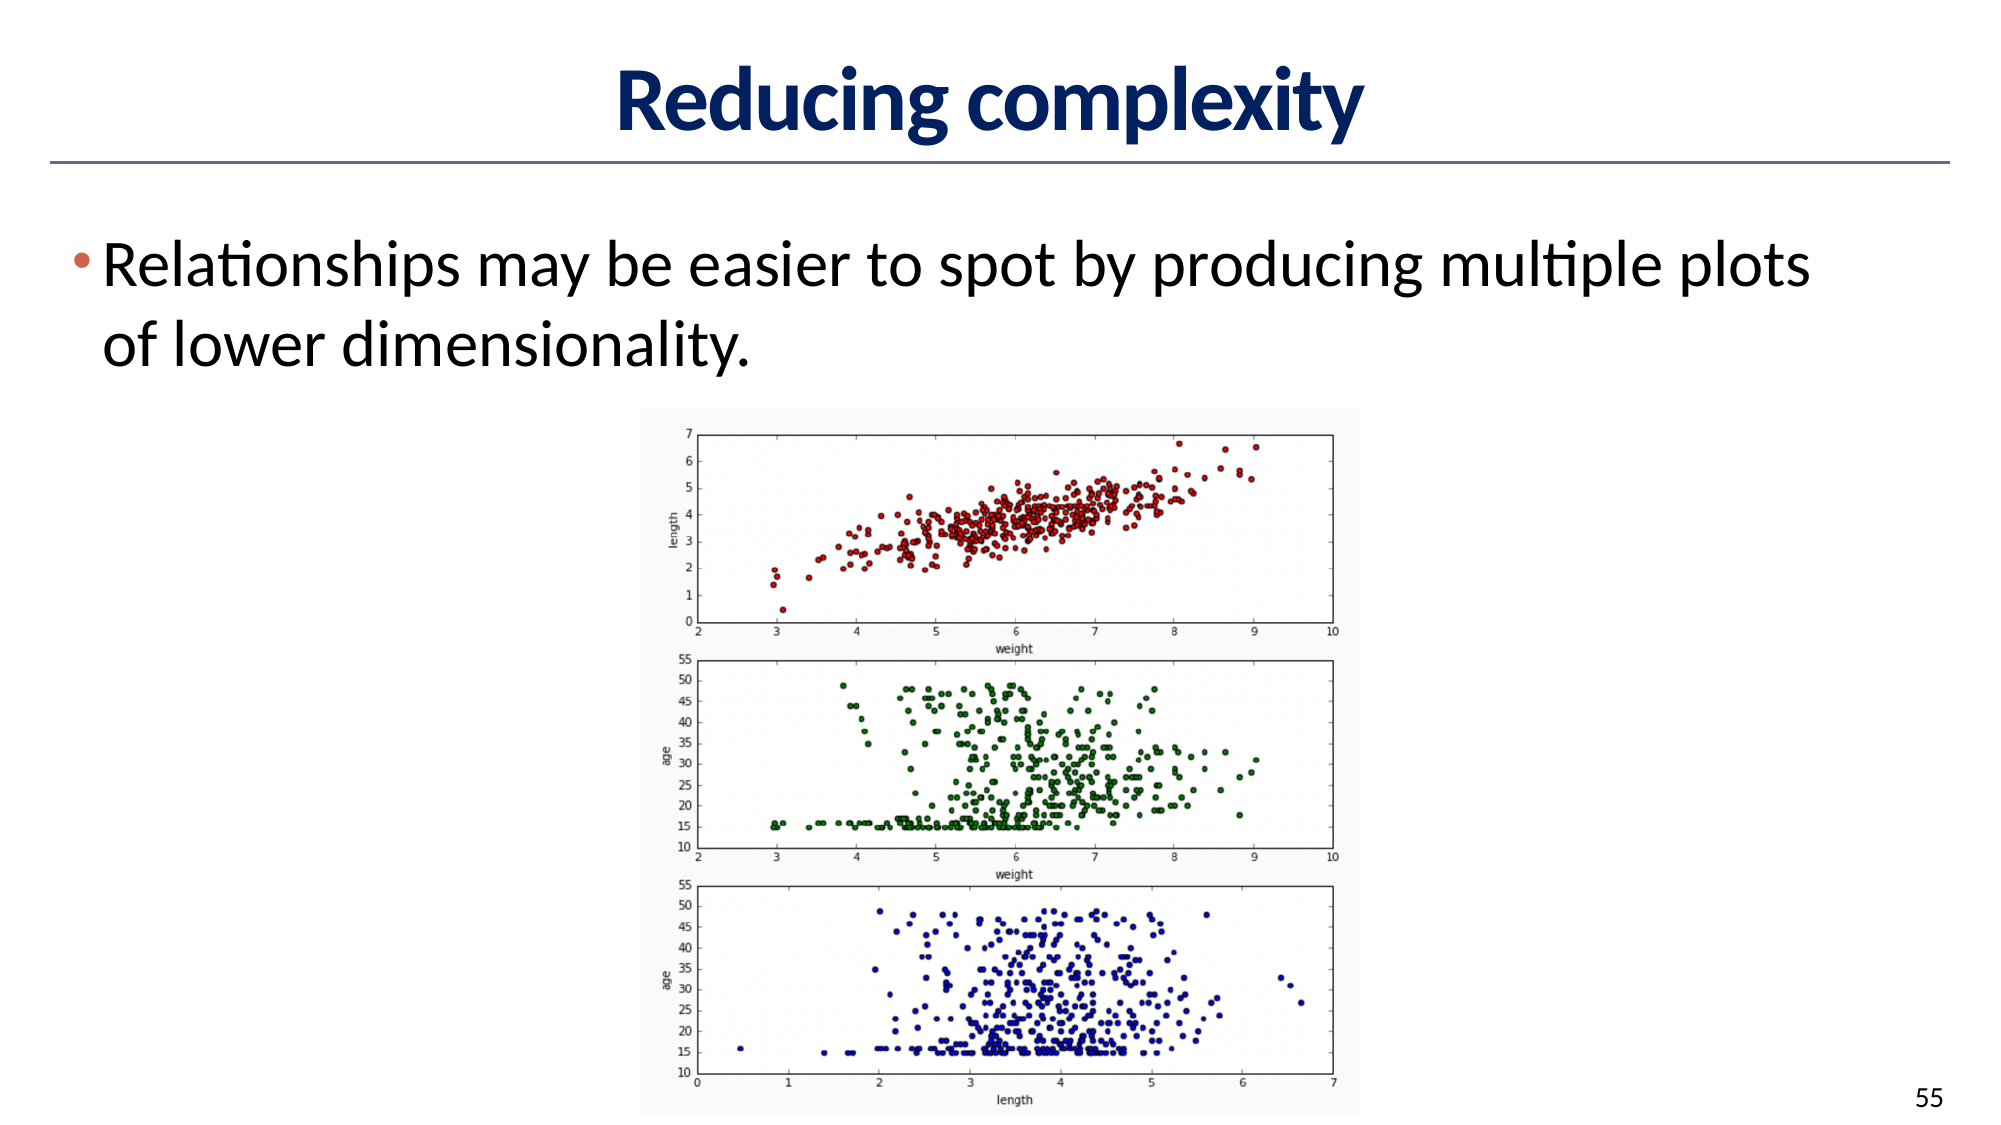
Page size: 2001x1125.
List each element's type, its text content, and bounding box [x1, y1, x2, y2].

picture [640, 408, 1360, 1115]
slide_number 55 [1899, 1071, 2000, 1125]
list Relationships may be easier to spot by producing multiple plots of lower dimensionality. [57, 212, 1884, 849]
title Reducing complexity [99, 24, 1900, 163]
